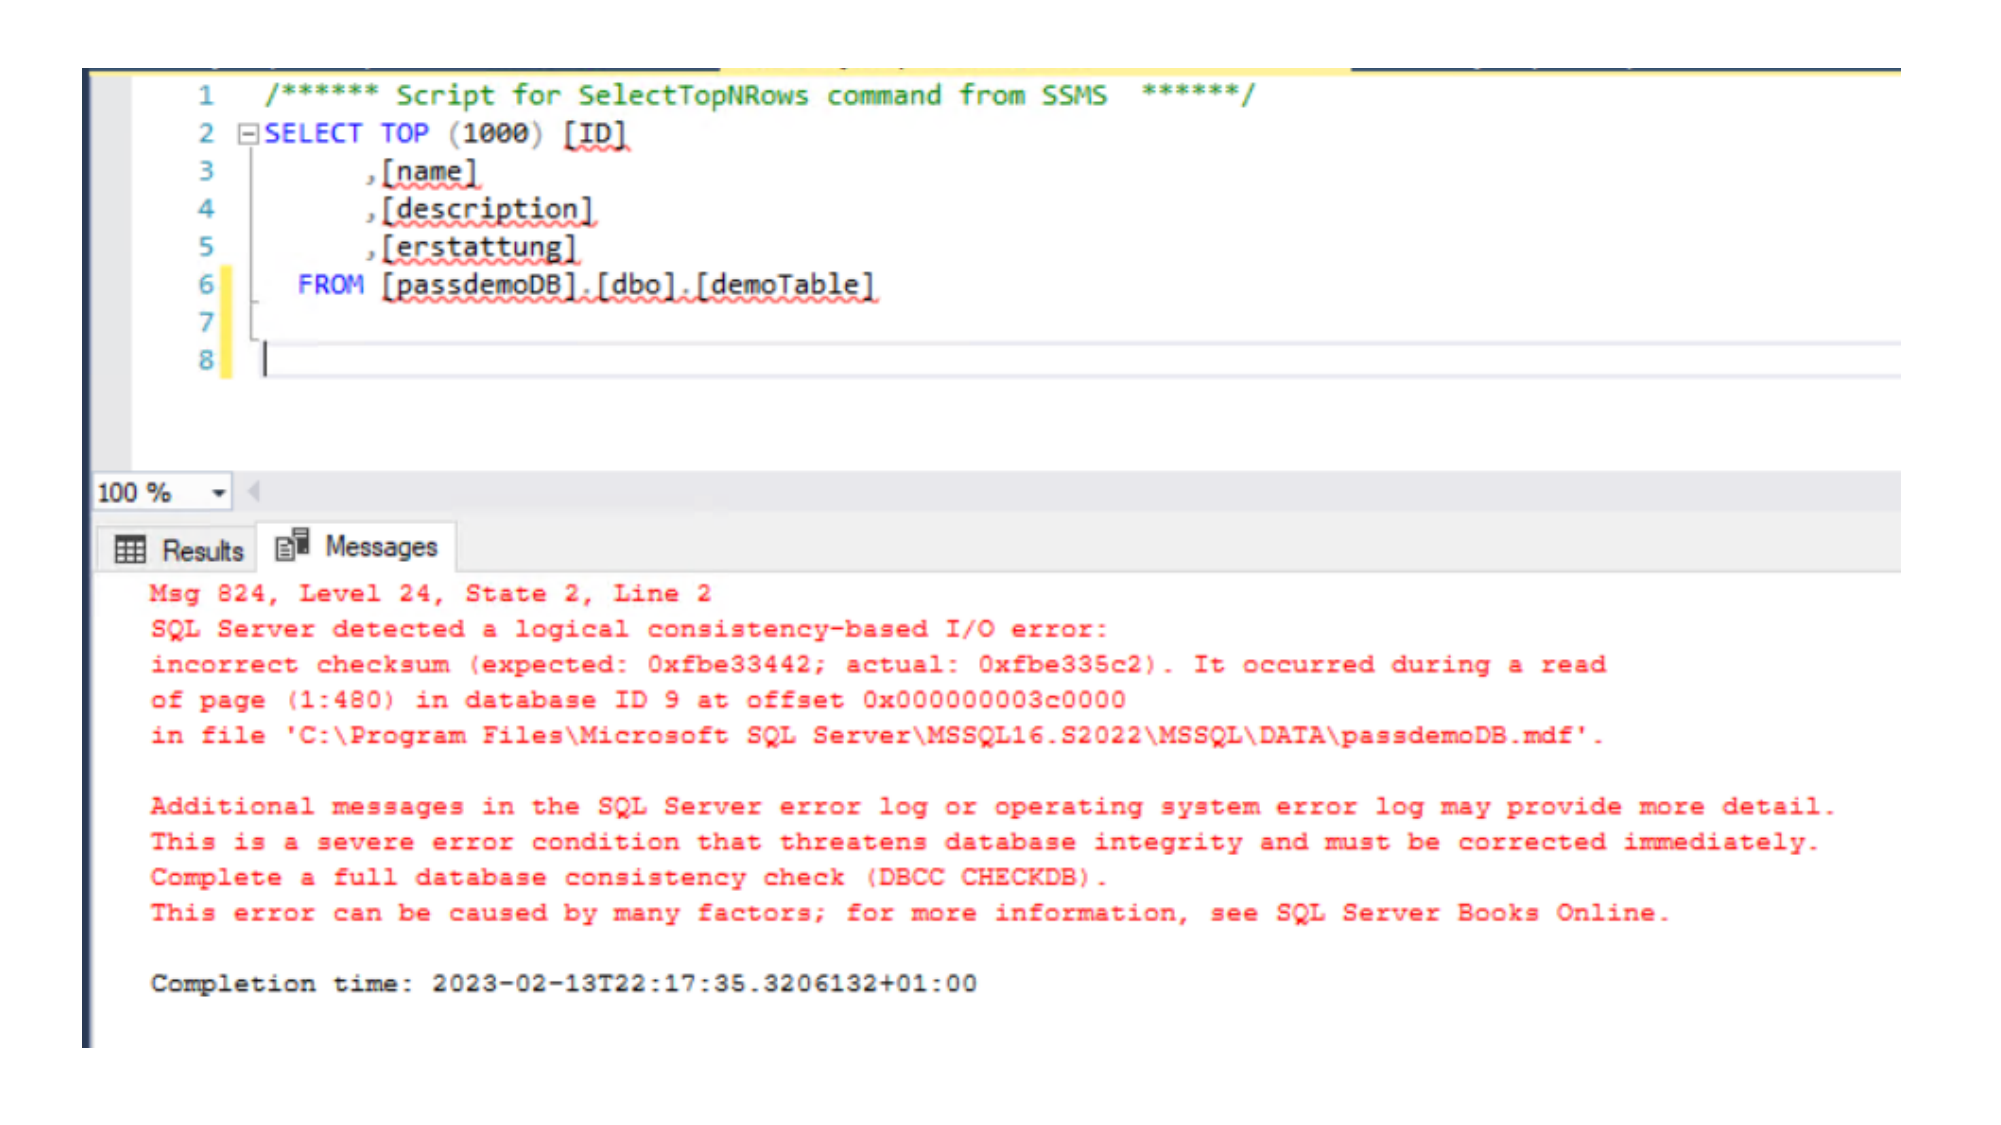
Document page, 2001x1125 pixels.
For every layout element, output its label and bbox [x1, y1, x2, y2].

picture [81, 68, 1901, 1048]
